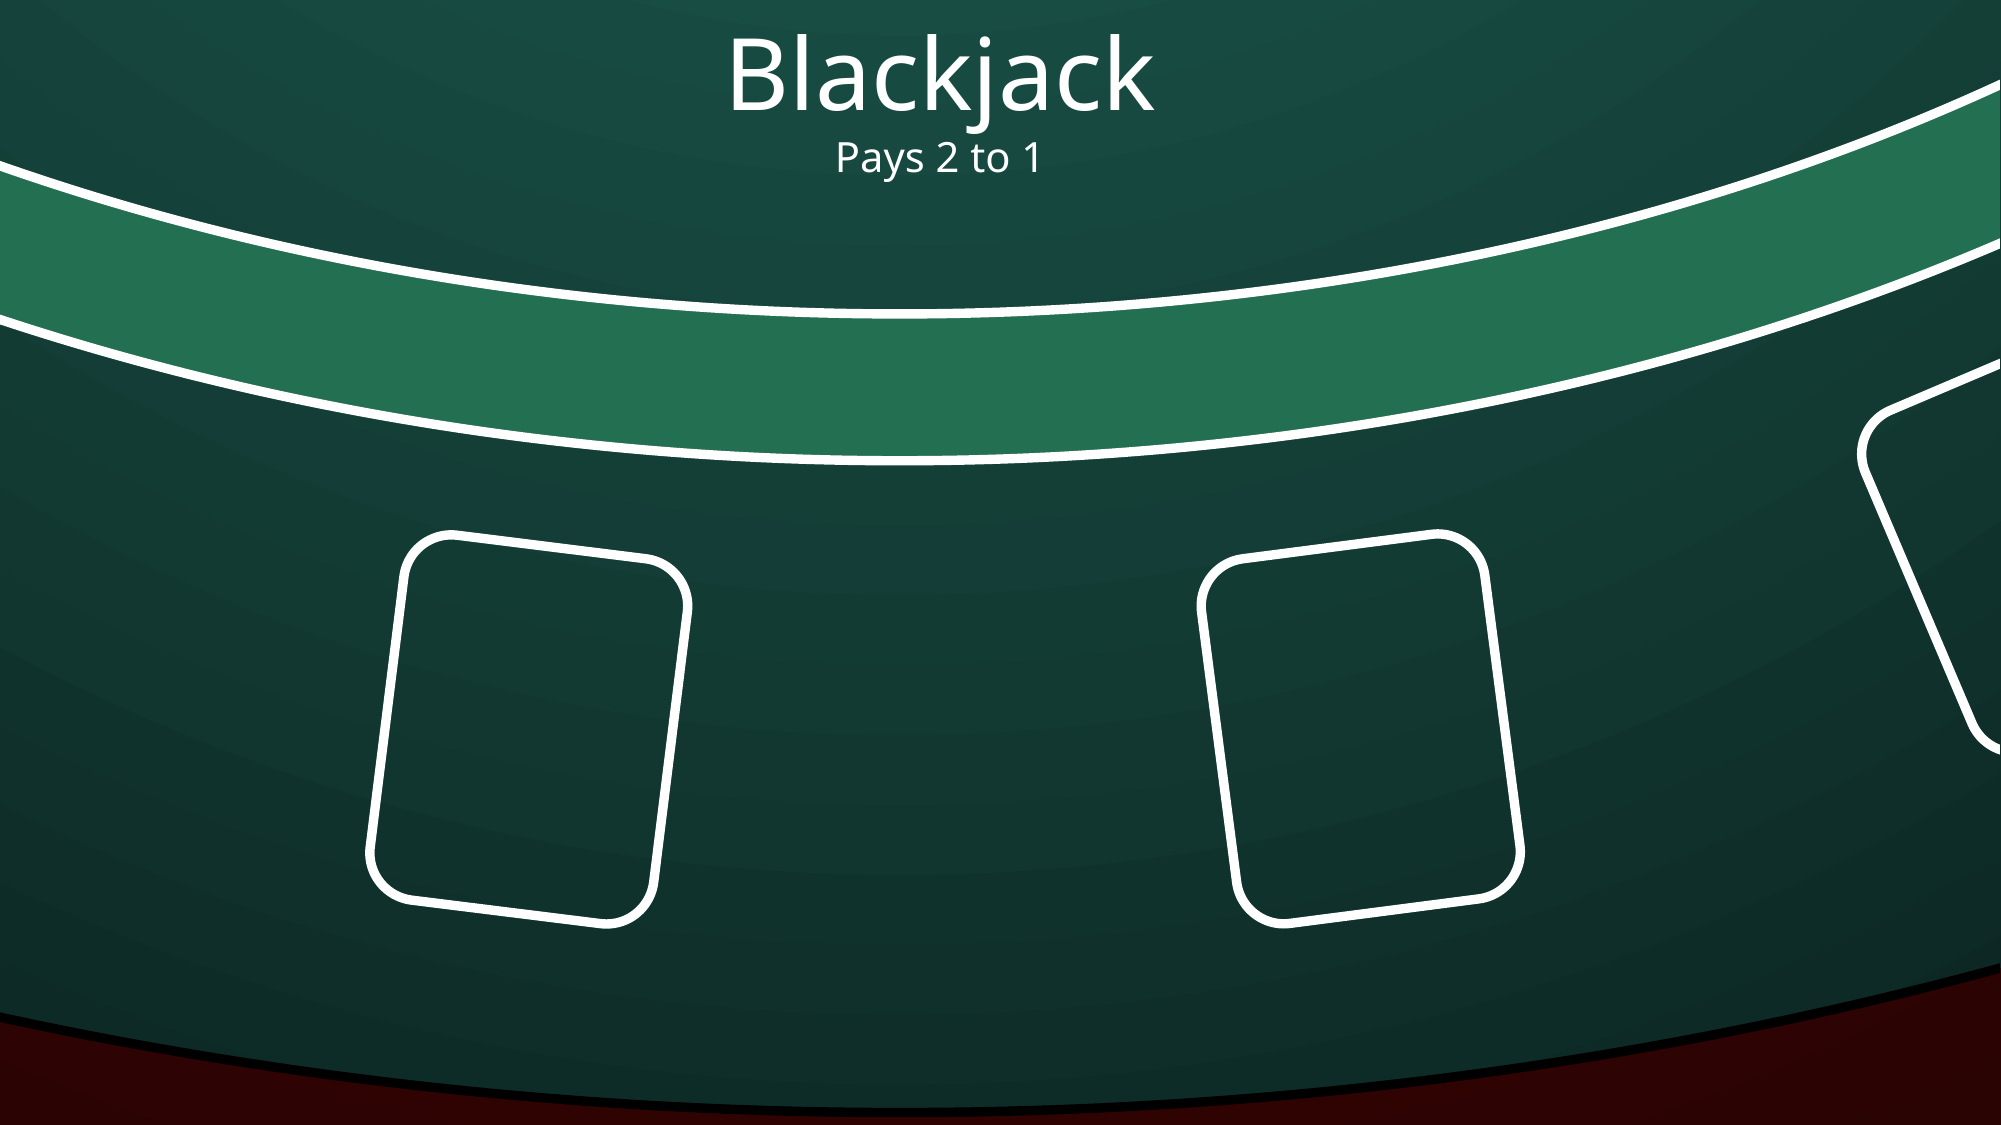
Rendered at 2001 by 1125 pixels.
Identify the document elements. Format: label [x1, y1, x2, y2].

text_box [0, 0, 2000, 1125]
